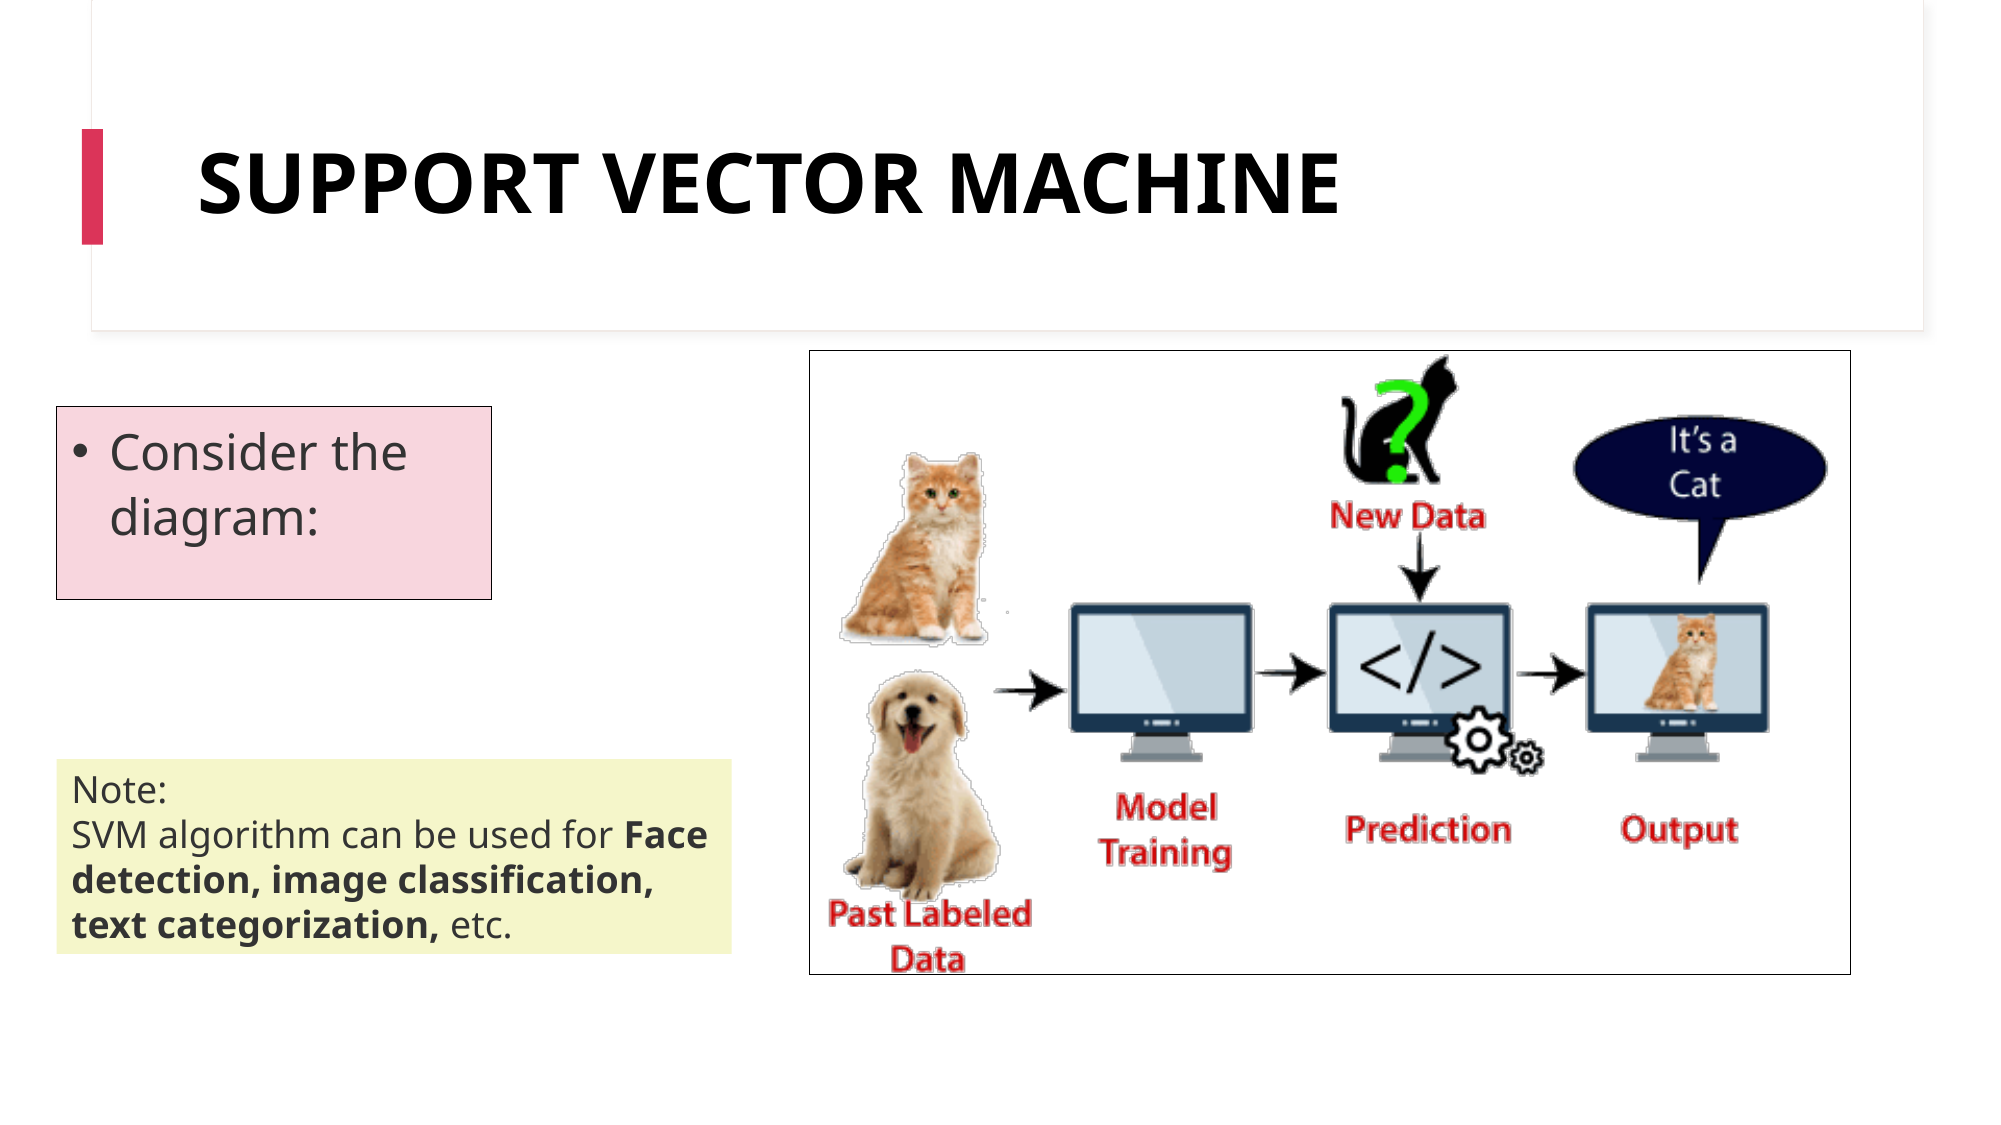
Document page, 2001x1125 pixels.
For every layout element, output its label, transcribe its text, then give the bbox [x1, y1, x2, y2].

text_box Note: SVM algorithm can be used for Face detection, image classification, text categorization, etc. [56, 759, 732, 954]
picture [809, 349, 1851, 975]
title SUPPORT VECTOR MACHINE [183, 90, 1851, 284]
list Consider the diagram: [56, 406, 492, 600]
